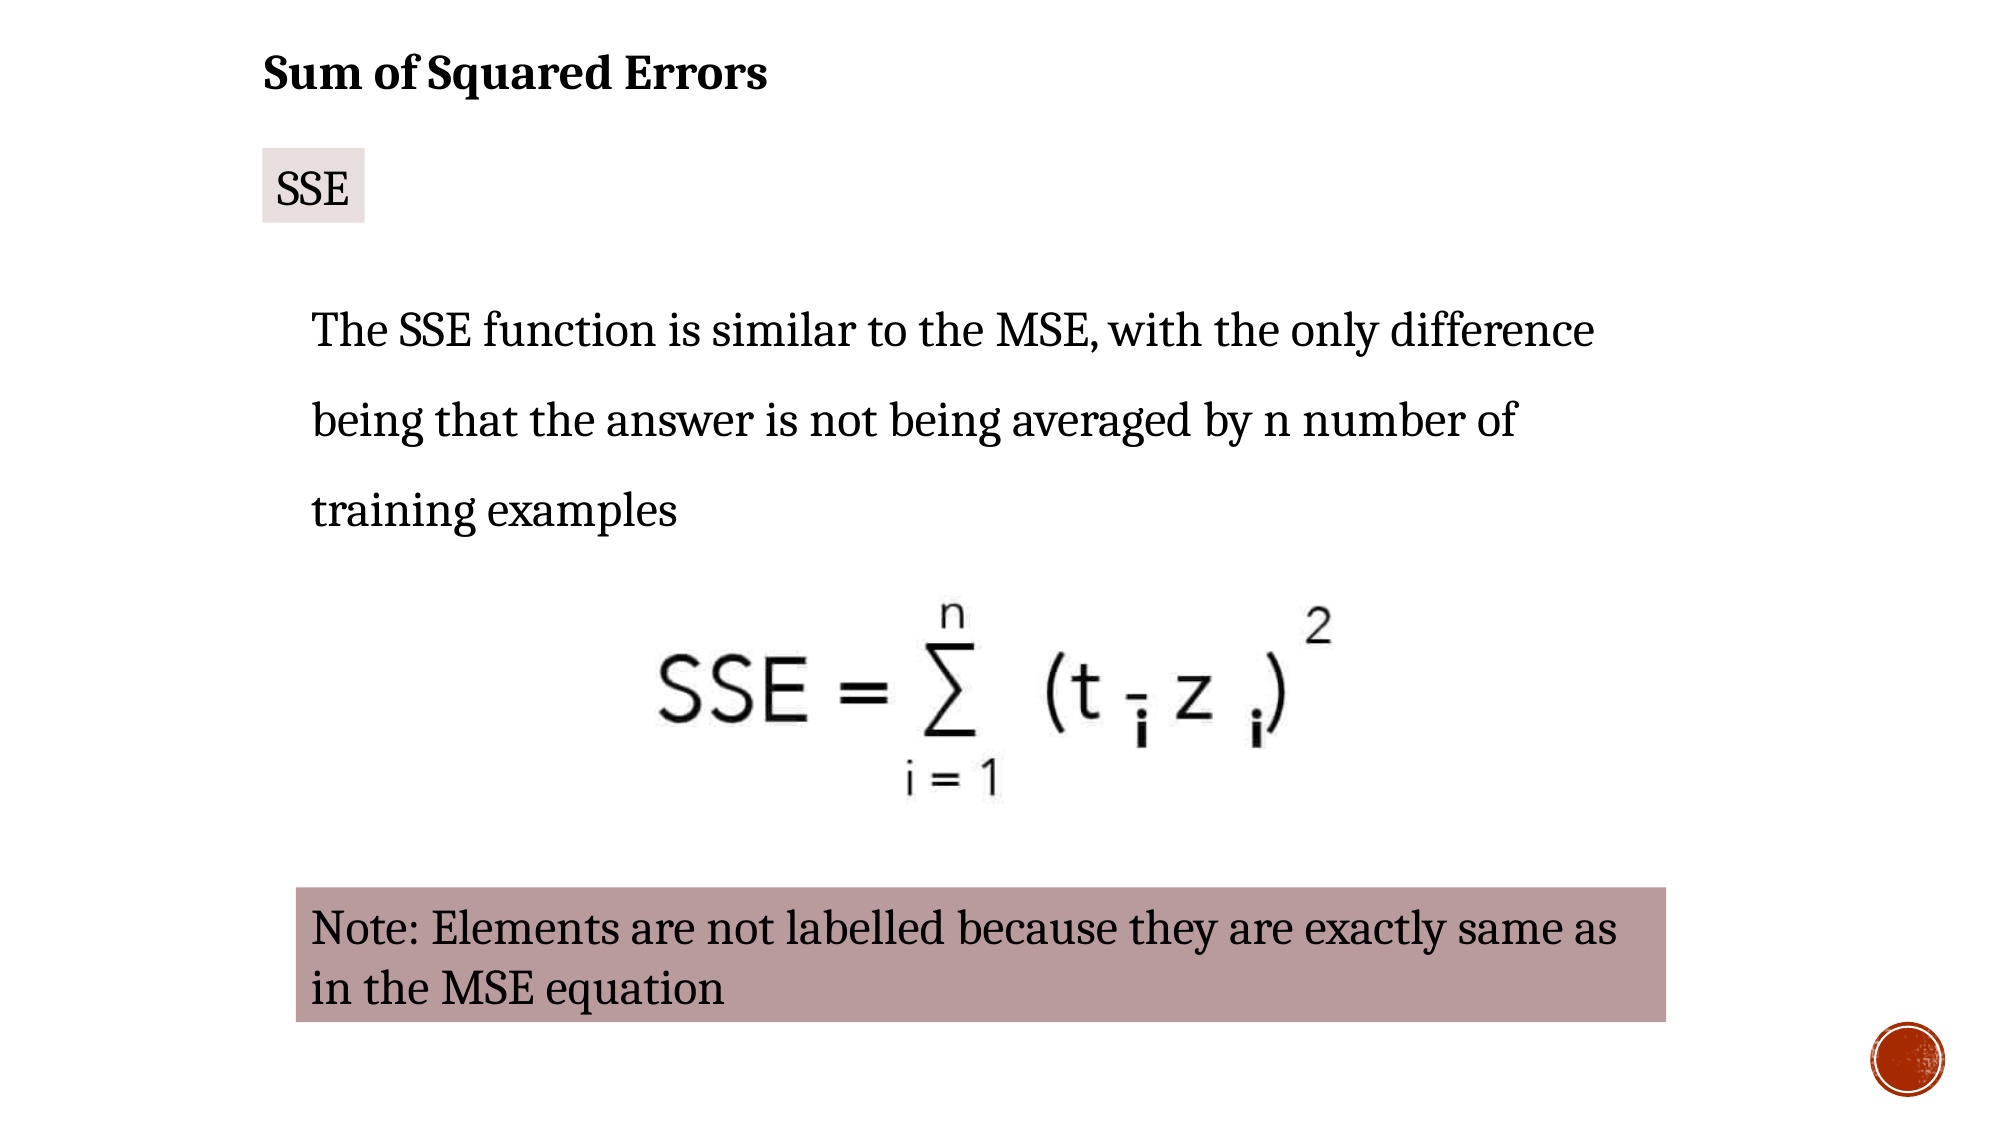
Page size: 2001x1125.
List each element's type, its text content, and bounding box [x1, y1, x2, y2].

text_box SSE [262, 147, 365, 223]
text_box Sum of Squared Errors [249, 32, 1388, 125]
text_box The SSE function is similar to the MSE, with the only difference being that the answer is not being averaged by n number of training examples [295, 251, 1693, 398]
text_box Note: Elements are not labelled because they are exactly same as in the MSE equation [295, 887, 1667, 1023]
picture [639, 575, 1350, 837]
